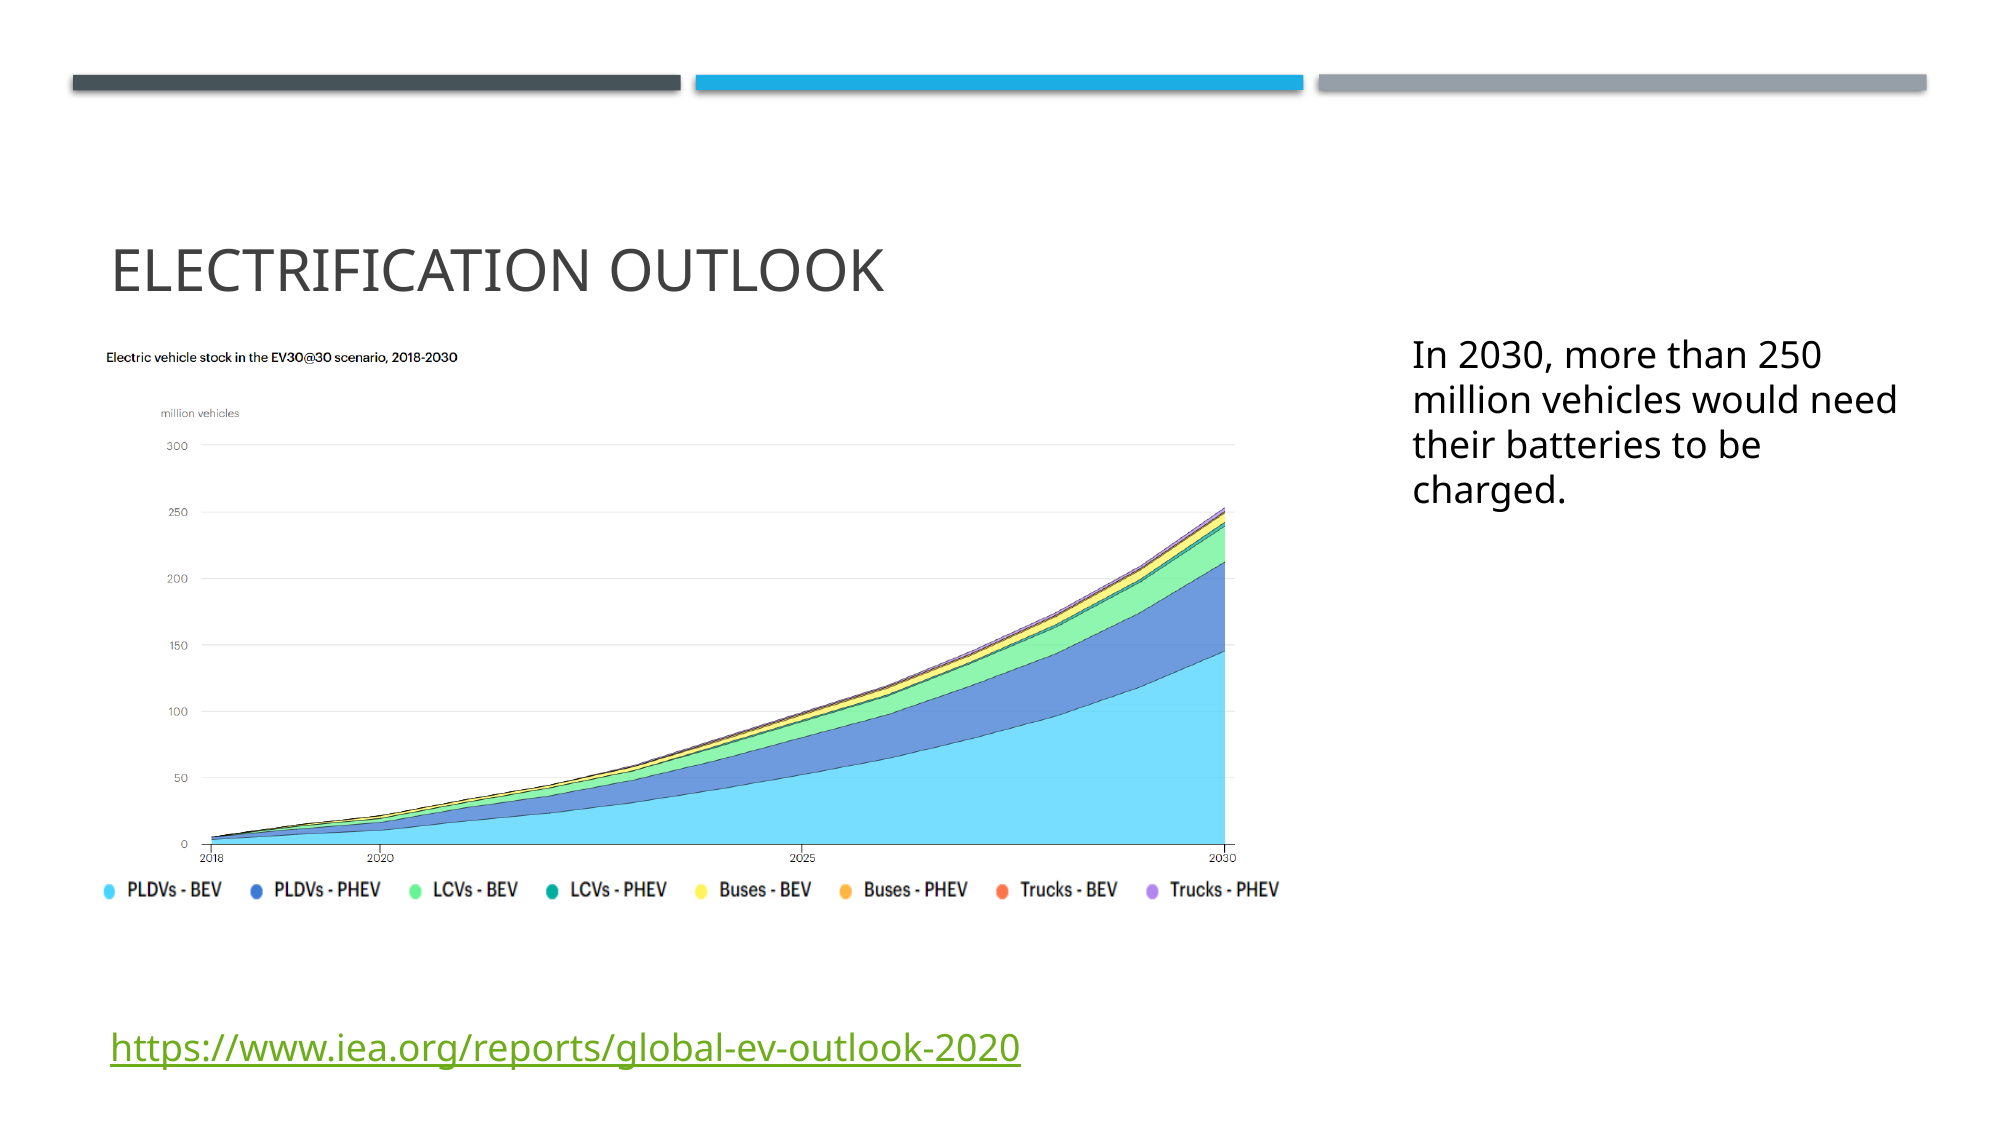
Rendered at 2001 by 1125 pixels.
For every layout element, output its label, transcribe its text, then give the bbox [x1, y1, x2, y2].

text_box https://www.iea.org/reports/global-ev-outlook-2020 [95, 1016, 1091, 1083]
title Electrification Outlook [95, 115, 1905, 311]
text_box In 2030, more than 250 million vehicles would need their batteries to be charged. [1397, 323, 1935, 519]
picture [94, 872, 1292, 909]
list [100, 346, 1245, 870]
